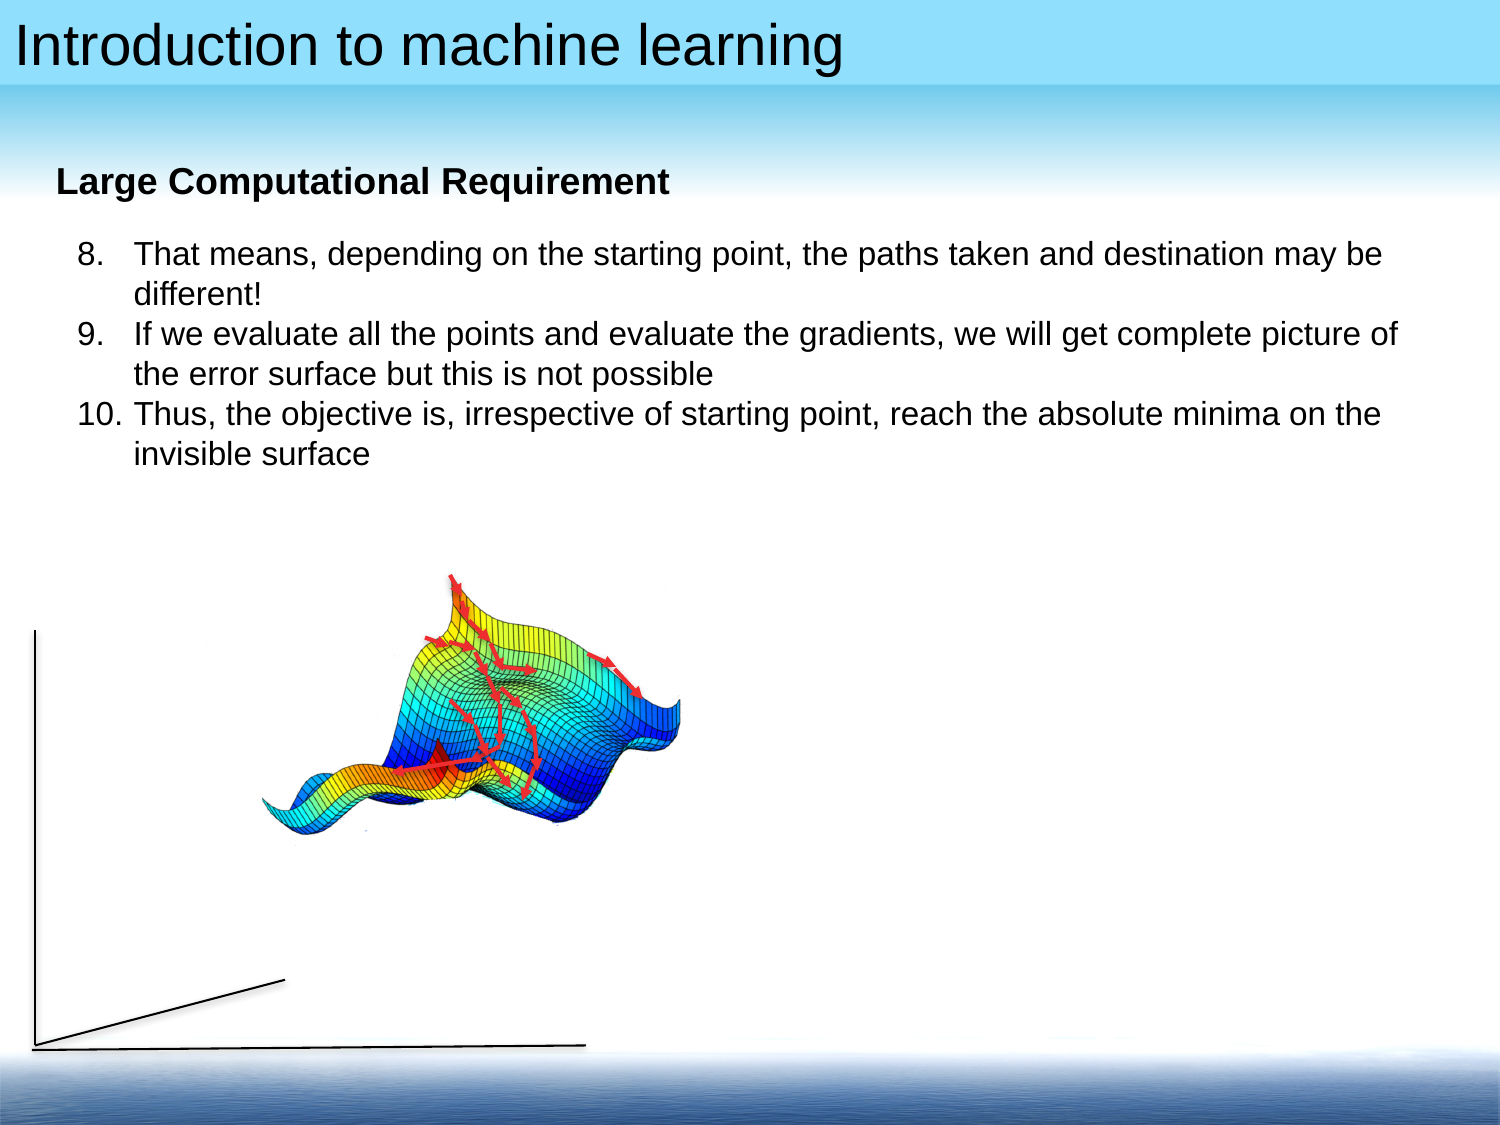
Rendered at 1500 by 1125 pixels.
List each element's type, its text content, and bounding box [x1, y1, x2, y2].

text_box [474, 724, 488, 757]
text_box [490, 643, 504, 672]
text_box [390, 759, 472, 773]
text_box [587, 653, 617, 668]
text_box Large Computational Requirement [41, 149, 1417, 210]
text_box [502, 666, 538, 672]
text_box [461, 600, 468, 621]
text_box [487, 757, 512, 789]
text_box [289, 1045, 587, 1051]
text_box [491, 745, 501, 755]
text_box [468, 620, 491, 642]
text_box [521, 766, 535, 801]
text_box That means, depending on the starting point, the paths taken and destination may be different! If we evaluate all the points and evaluate the gradients, we will get complete picture of the error surface but this is not possible Thus, the objective is, irrespective of starting point, reach the absolute minima on the invisible surface [62, 224, 1425, 480]
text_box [424, 637, 450, 647]
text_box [449, 574, 462, 597]
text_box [448, 641, 470, 650]
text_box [614, 668, 643, 700]
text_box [522, 710, 536, 739]
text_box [500, 687, 523, 709]
picture [0, 1037, 1500, 1125]
picture [204, 518, 719, 903]
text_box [40, 979, 286, 1046]
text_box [487, 677, 501, 705]
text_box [449, 699, 476, 726]
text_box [474, 651, 485, 678]
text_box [533, 725, 538, 772]
